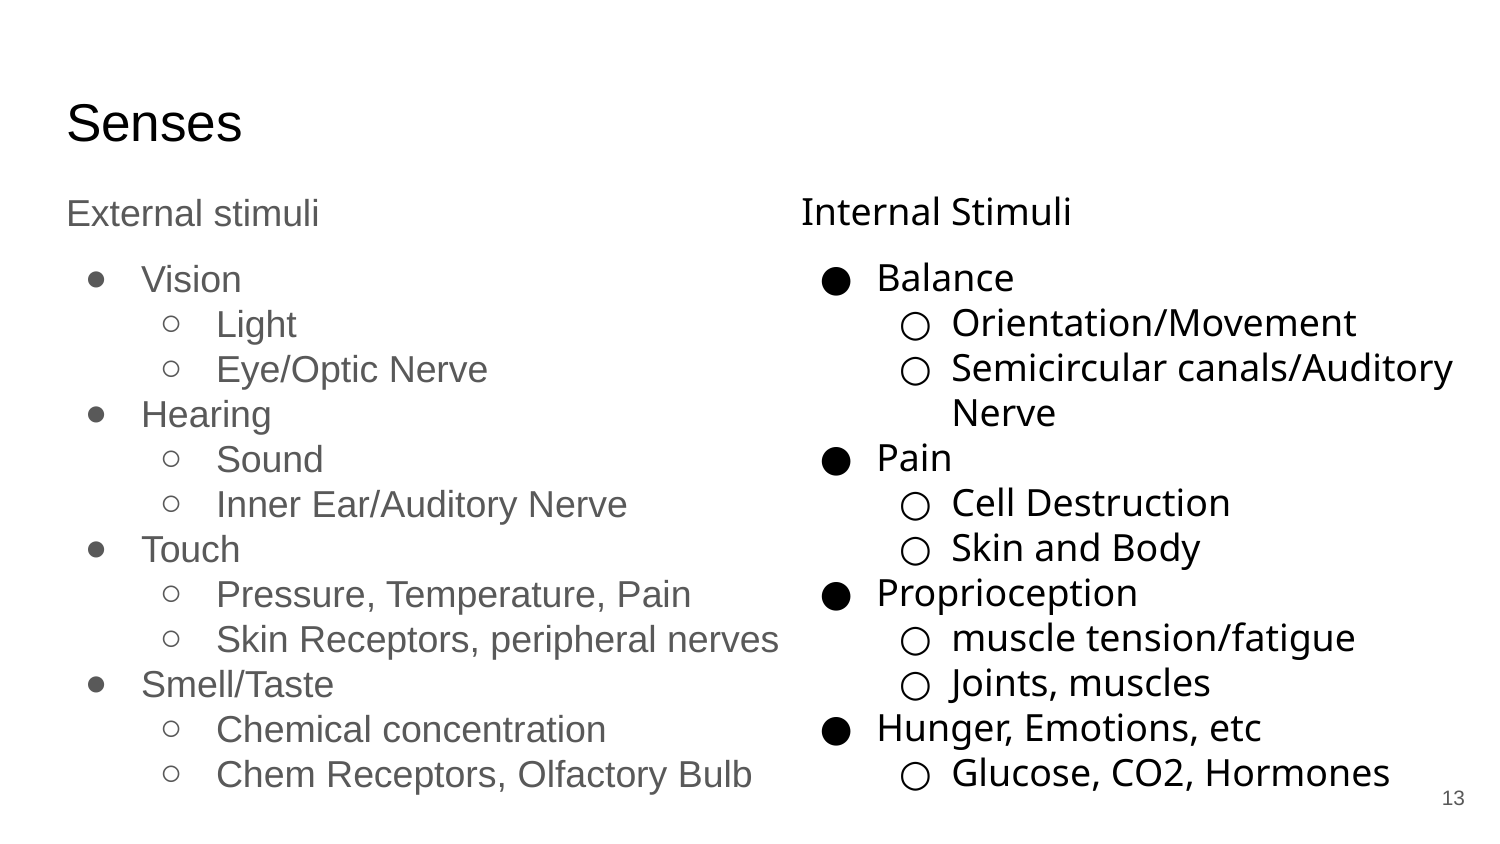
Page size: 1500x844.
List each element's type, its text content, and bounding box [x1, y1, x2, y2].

list External stimuli Vision Light Eye/Optic Nerve Hearing Sound Inner Ear/Auditory Nerve Touch Pressure, Temperature, Pain Skin Receptors, peripheral nerves Smell/Taste Chemical concentration Chem Receptors, Olfactory Bulb [51, 173, 786, 725]
title Senses [51, 72, 1449, 167]
slide_number ‹#› [1389, 764, 1480, 830]
text_box Internal Stimuli Balance Orientation/Movement Semicircular canals/Auditory Nerve Pain Cell Destruction Skin and Body Proprioception muscle tension/fatigue Joints, muscles Hunger, Emotions, etc Glucose, CO2, Hormones [786, 173, 1500, 809]
